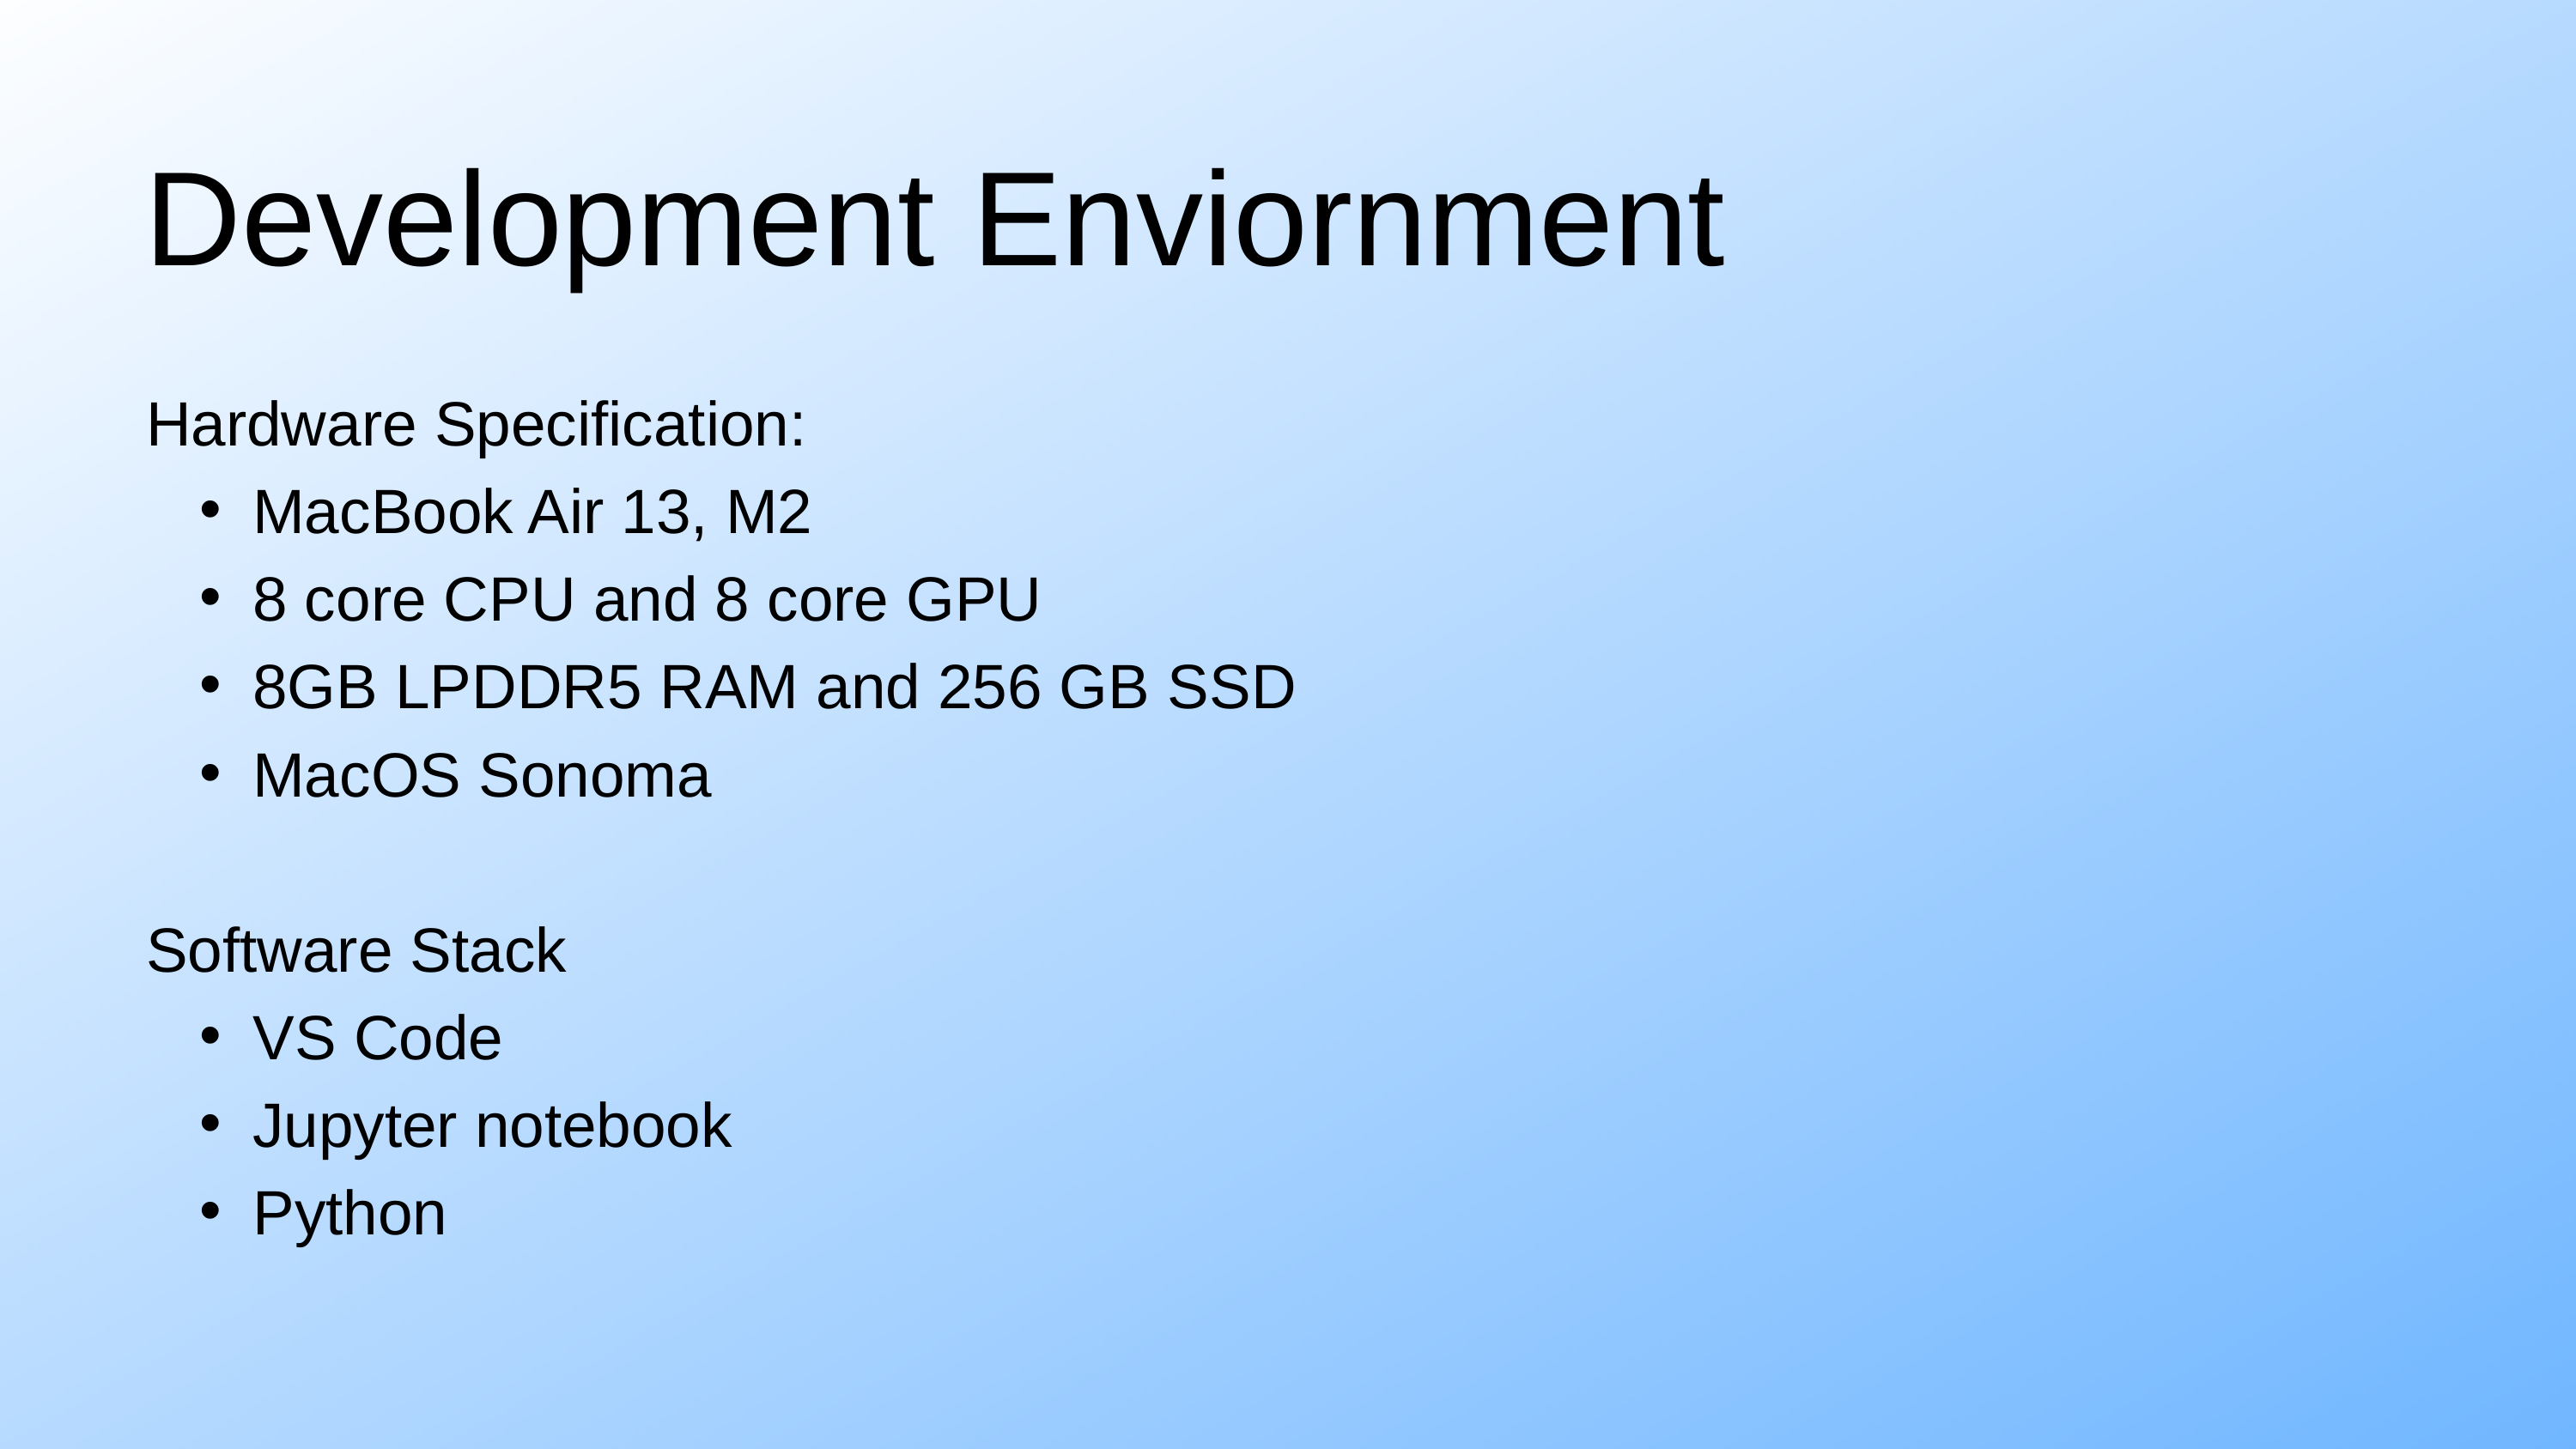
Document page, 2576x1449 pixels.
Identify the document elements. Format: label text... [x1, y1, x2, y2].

text_box Hardware Specification: MacBook Air 13, M2 8 core CPU and 8 core GPU 8GB LPDDR5 RAM and 256 GB SSD MacOS Sonoma Software Stack VS Code Jupyter notebook Python [146, 370, 2435, 1248]
text_box [0, 0, 2576, 1449]
text_box Development Enviornment [144, 158, 2432, 293]
